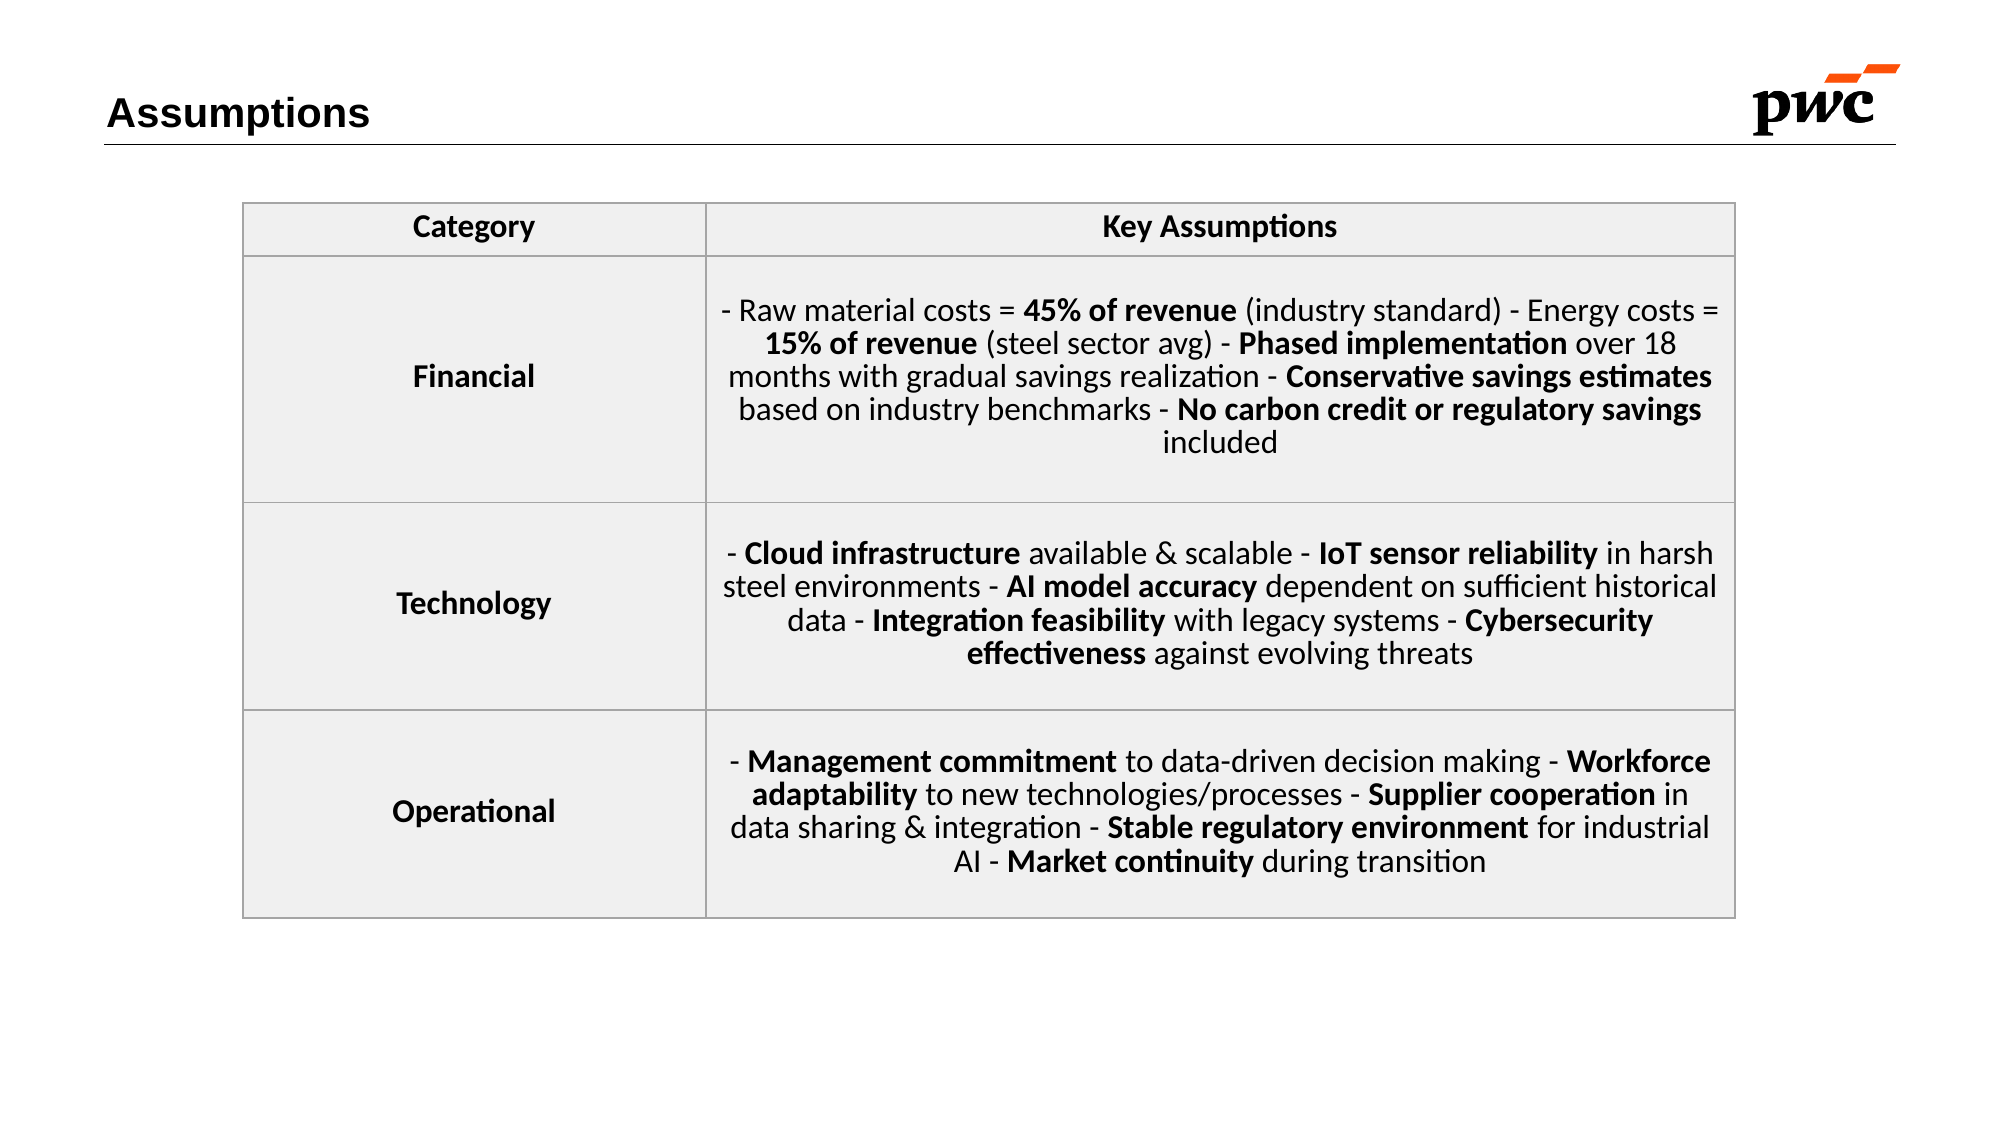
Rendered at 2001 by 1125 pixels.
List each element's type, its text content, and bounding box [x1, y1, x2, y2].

table_cell Technology [244, 503, 705, 709]
picture [1748, 21, 1905, 178]
table_cell - Cloud infrastructure available & scalable - IoT sensor reliability in harsh steel environments - AI model accuracy dependent on sufficient historical data - Integration feasibility with legacy systems - Cybersecurity effectiveness against evolving threats [707, 503, 1734, 709]
table_header Key Assumptions [707, 204, 1734, 255]
table_cell - Raw material costs = 45% of revenue (industry standard) - Energy costs = 15% of revenue (steel sector avg) - Phased implementation over 18 months with gradual savings realization - Conservative savings estimates based on industry benchmarks - No carbon credit or regulatory savings included [707, 257, 1734, 502]
table_cell Financial [244, 257, 705, 502]
table_cell - Management commitment to data-driven decision making - Workforce adaptability to new technologies/processes - Supplier cooperation in data sharing & integration - Stable regulatory environment for industrial AI - Market continuity during transition [707, 711, 1734, 917]
table_header Category [244, 204, 705, 255]
table_cell Operational [244, 711, 705, 917]
text_box Assumptions [104, 84, 1720, 137]
